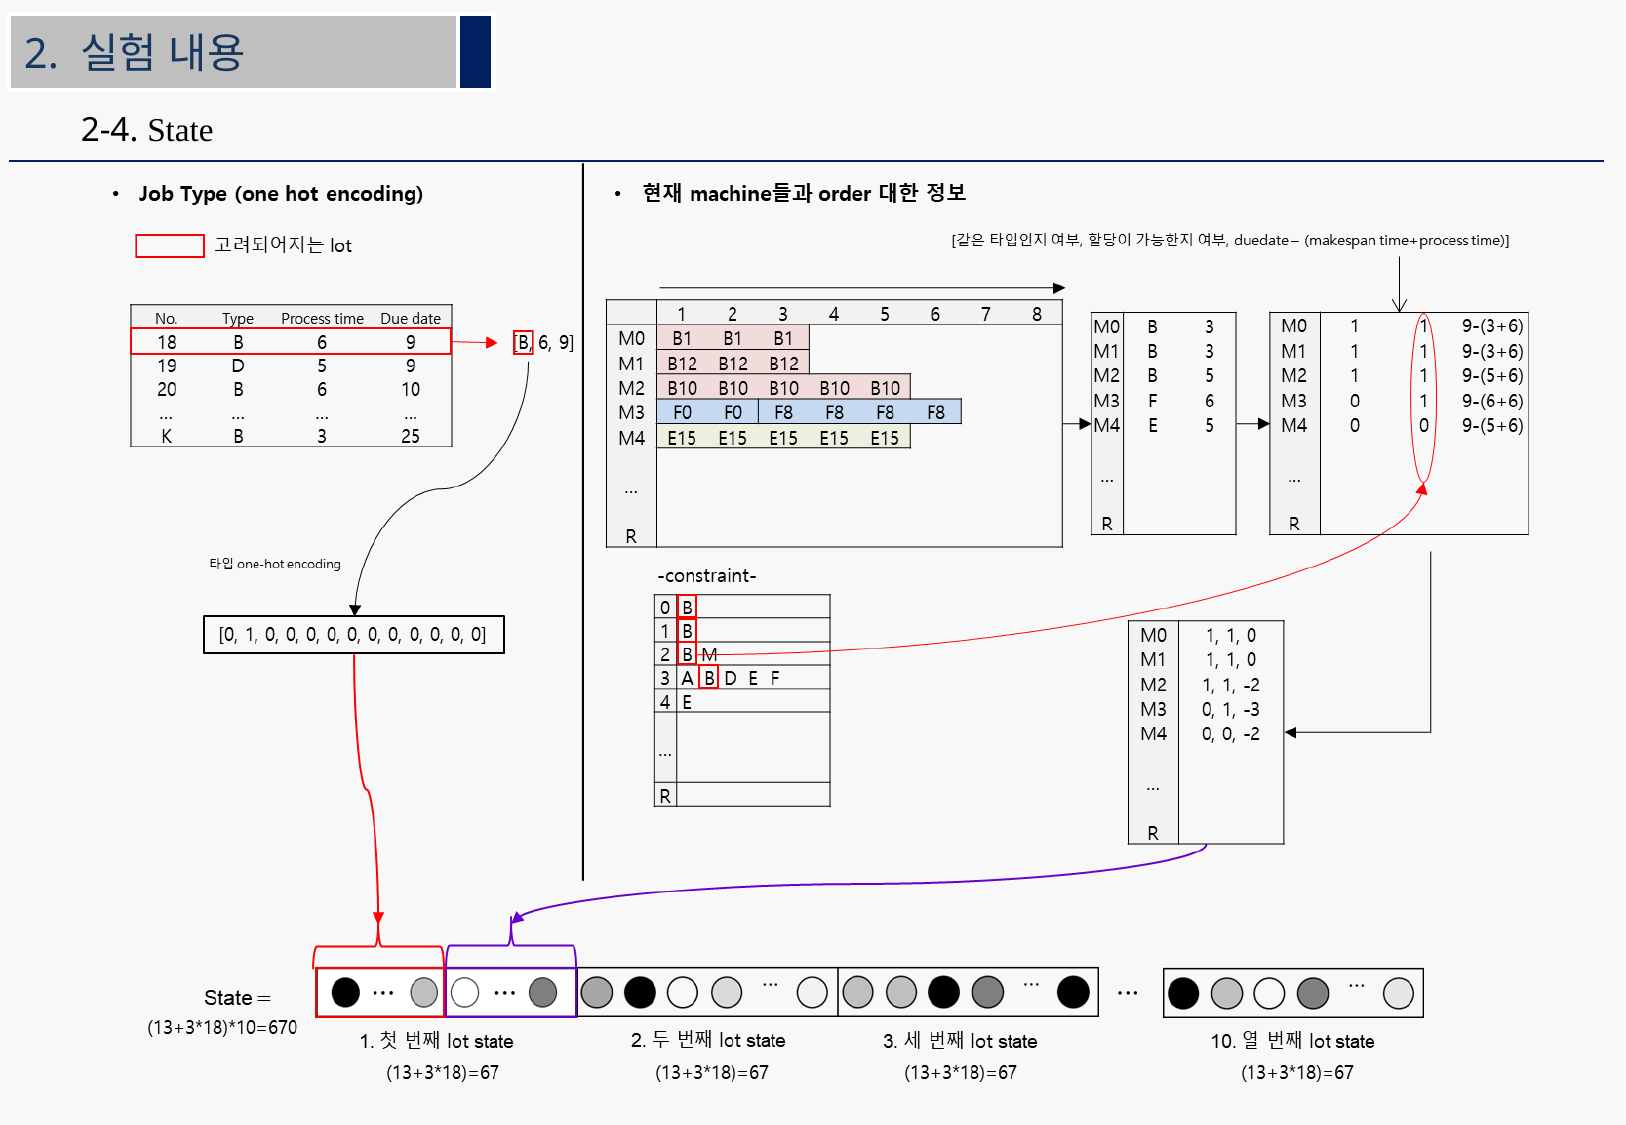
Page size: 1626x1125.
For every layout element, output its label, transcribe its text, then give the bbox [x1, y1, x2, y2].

text_box [456, 12, 496, 92]
picture [96, 163, 1529, 1094]
text_box 2-4. State [66, 100, 229, 155]
text_box 2. 실험 내용 [7, 12, 457, 92]
